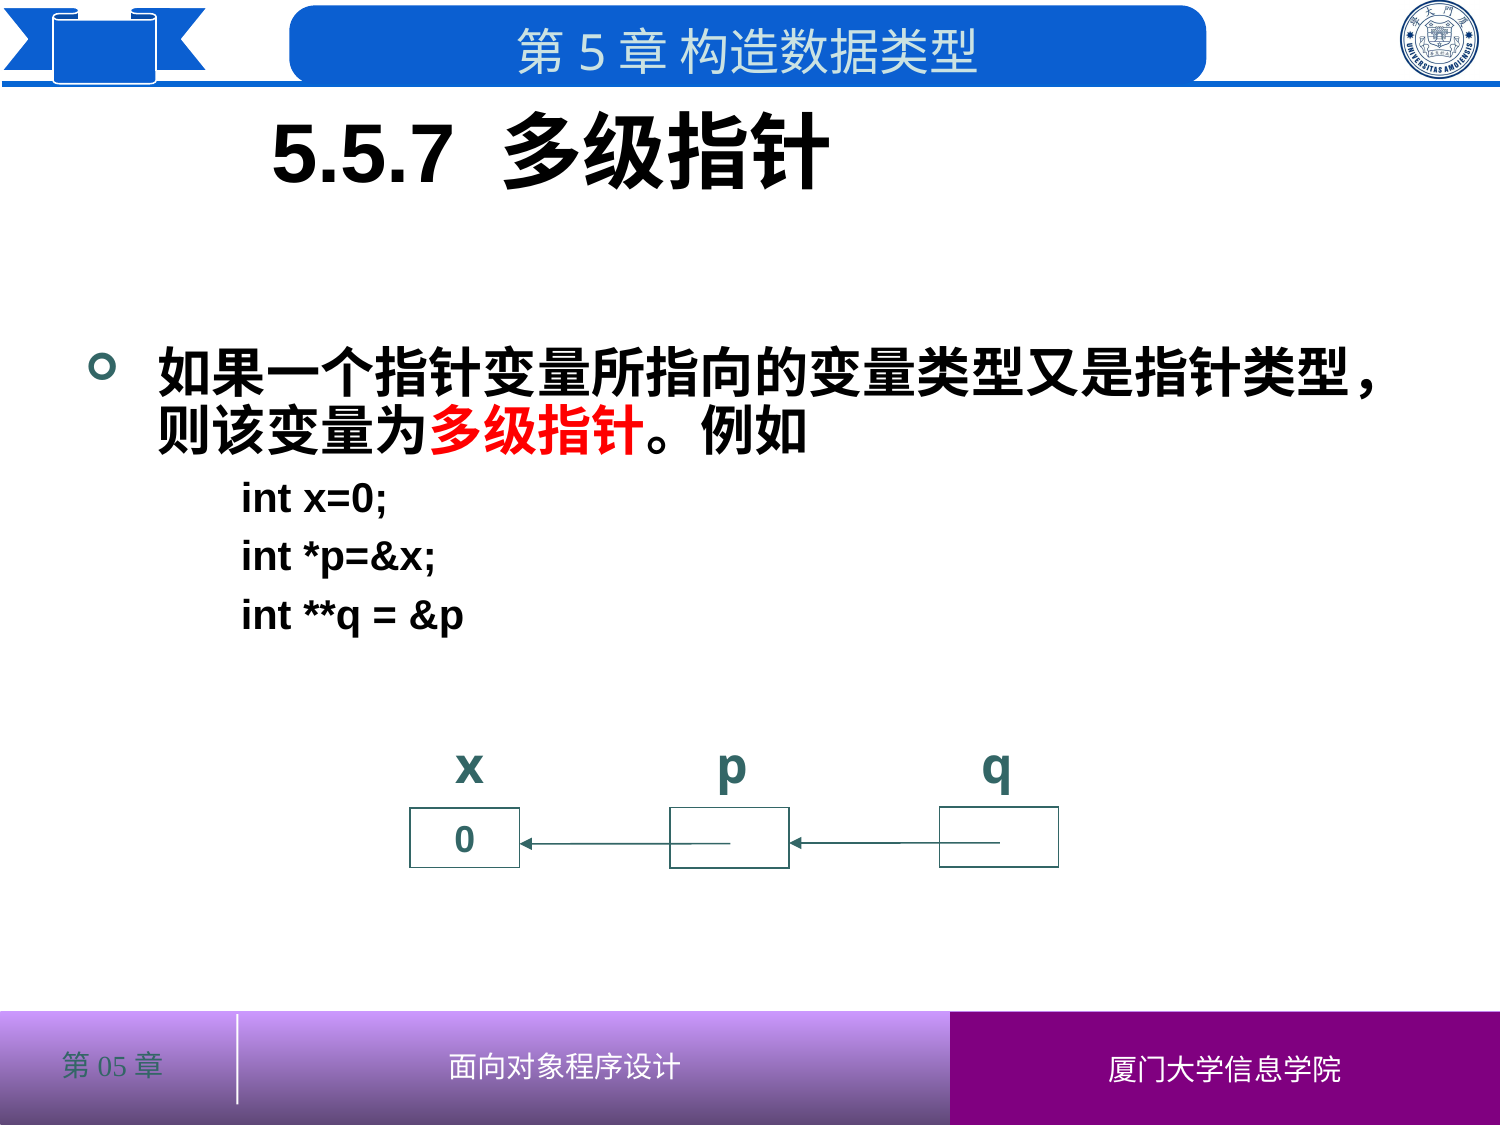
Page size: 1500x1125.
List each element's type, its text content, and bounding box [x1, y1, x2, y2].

text_box q [966, 726, 1029, 802]
text_box [939, 806, 1059, 868]
picture [1399, 0, 1480, 80]
list 如果一个指针变量所指向的变量类型又是指针类型，则该变量为多级指针。例如 int x=0; int *p=&x; int **q = &p [70, 337, 1419, 716]
text_box 0 [410, 807, 520, 868]
text_box [519, 837, 731, 850]
text_box [670, 807, 789, 868]
text_box 5.5.7 多级指针 [256, 23, 1407, 274]
text_box p [701, 726, 764, 802]
text_box x [440, 726, 499, 802]
text_box [789, 836, 1000, 850]
slide_number [249, 1025, 463, 1100]
